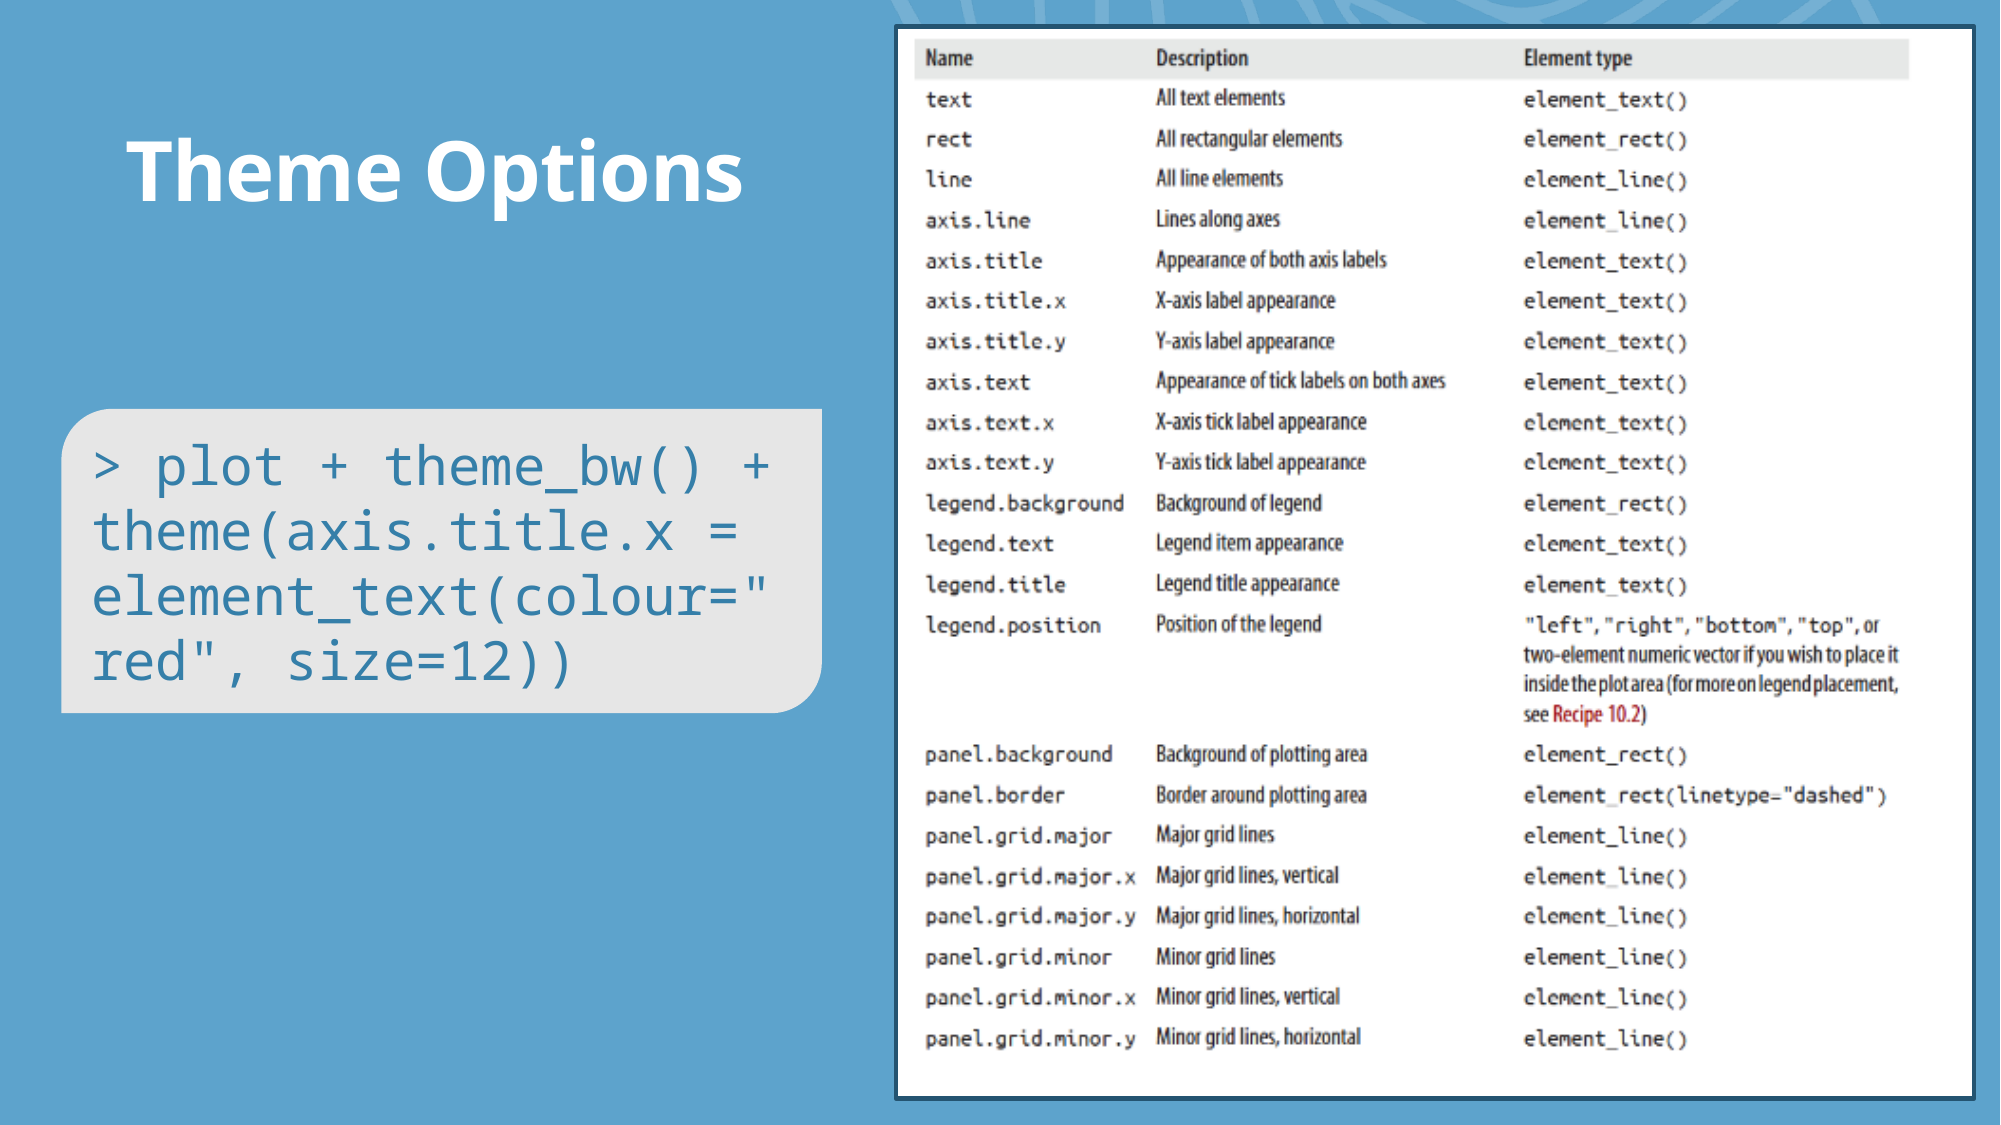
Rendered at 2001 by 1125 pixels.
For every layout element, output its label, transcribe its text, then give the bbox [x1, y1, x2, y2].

title Theme Options [125, 117, 894, 219]
text_box > plot + theme_bw() + theme(axis.title.x = element_text(colour="red", size=12)) [61, 408, 822, 714]
picture [898, 29, 1972, 1096]
picture [888, 0, 1941, 117]
picture [888, 219, 894, 293]
